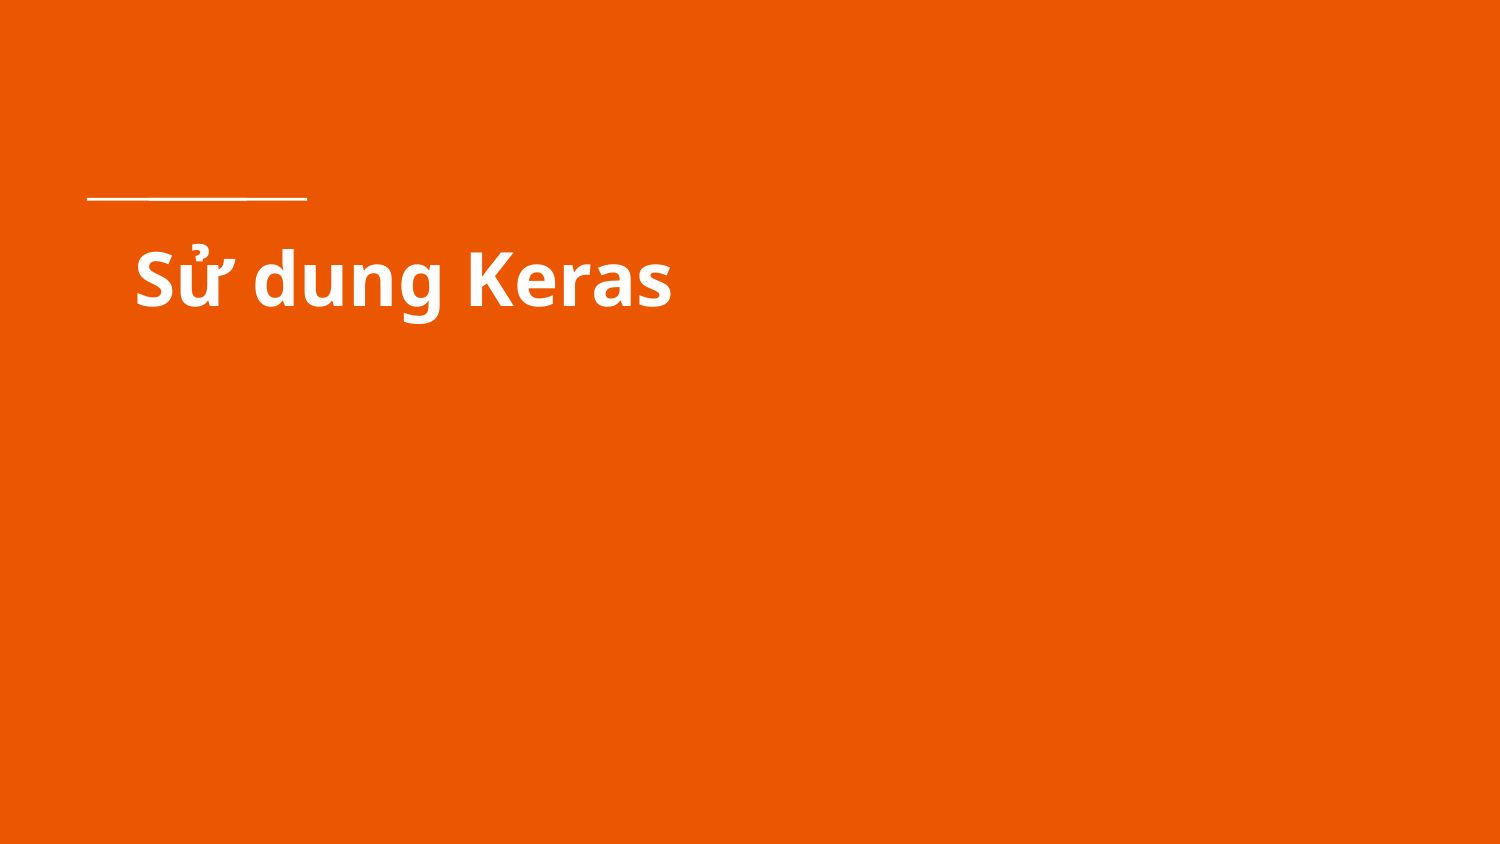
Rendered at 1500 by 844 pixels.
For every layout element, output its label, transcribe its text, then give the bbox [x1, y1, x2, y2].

title Sử dung Keras [119, 216, 1381, 466]
